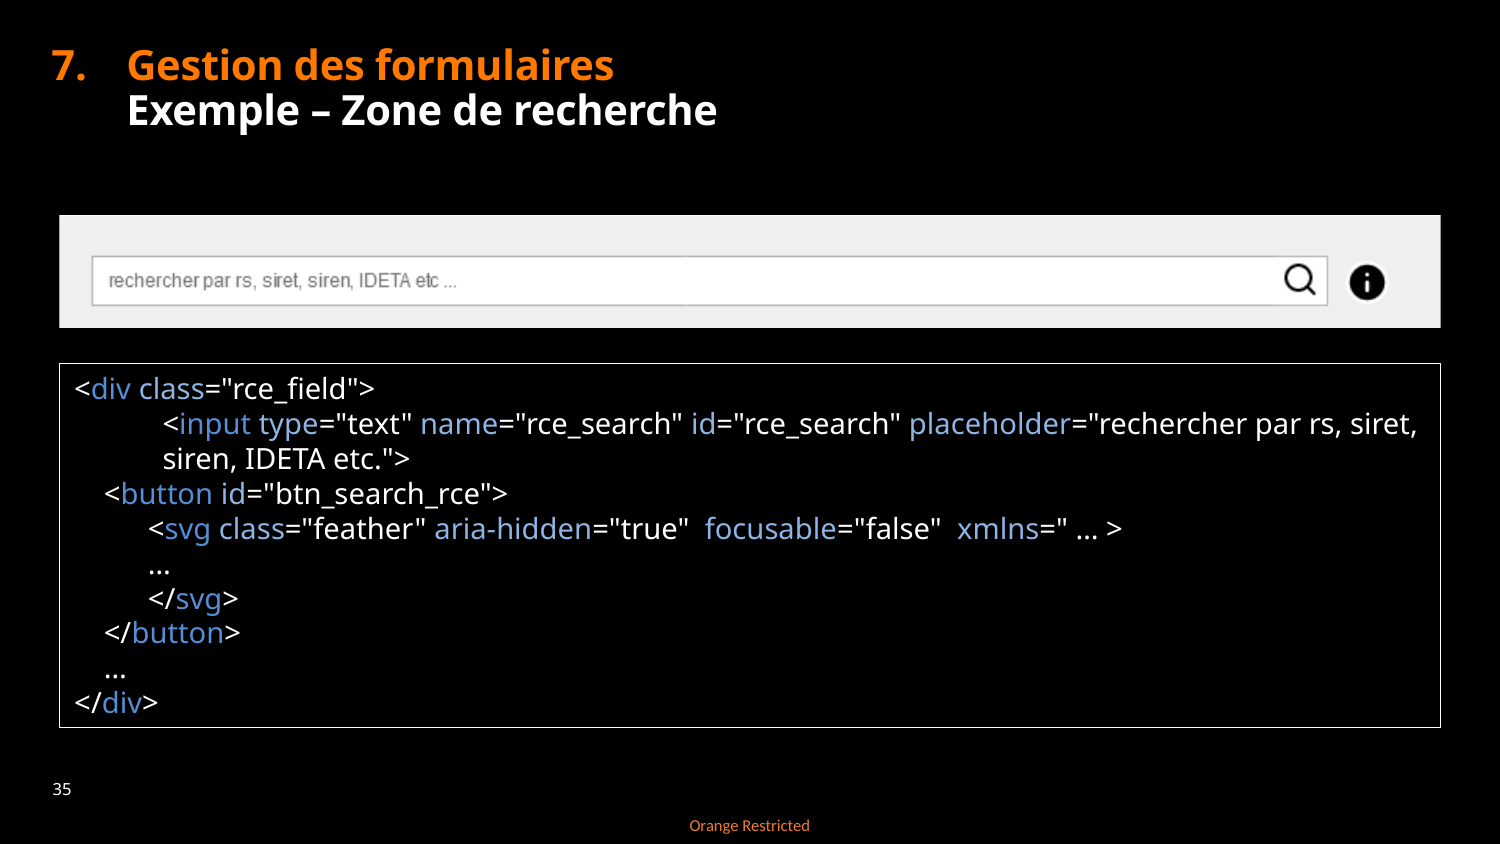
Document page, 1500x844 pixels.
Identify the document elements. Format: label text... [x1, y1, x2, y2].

title Gestion des formulaires Exemple – Zone de recherche [51, 43, 1449, 166]
picture [59, 215, 1441, 328]
text_box <div class="rce_field"> <input type="text" name="rce_search" id="rce_search" placeholder="rechercher par rs, siret, siren, IDETA etc."> <button id="btn_search_rce"> <svg class="feather" aria-hidden="true" focusable="false" xmlns=" … > … </svg> </button> … </div> [59, 362, 1441, 728]
